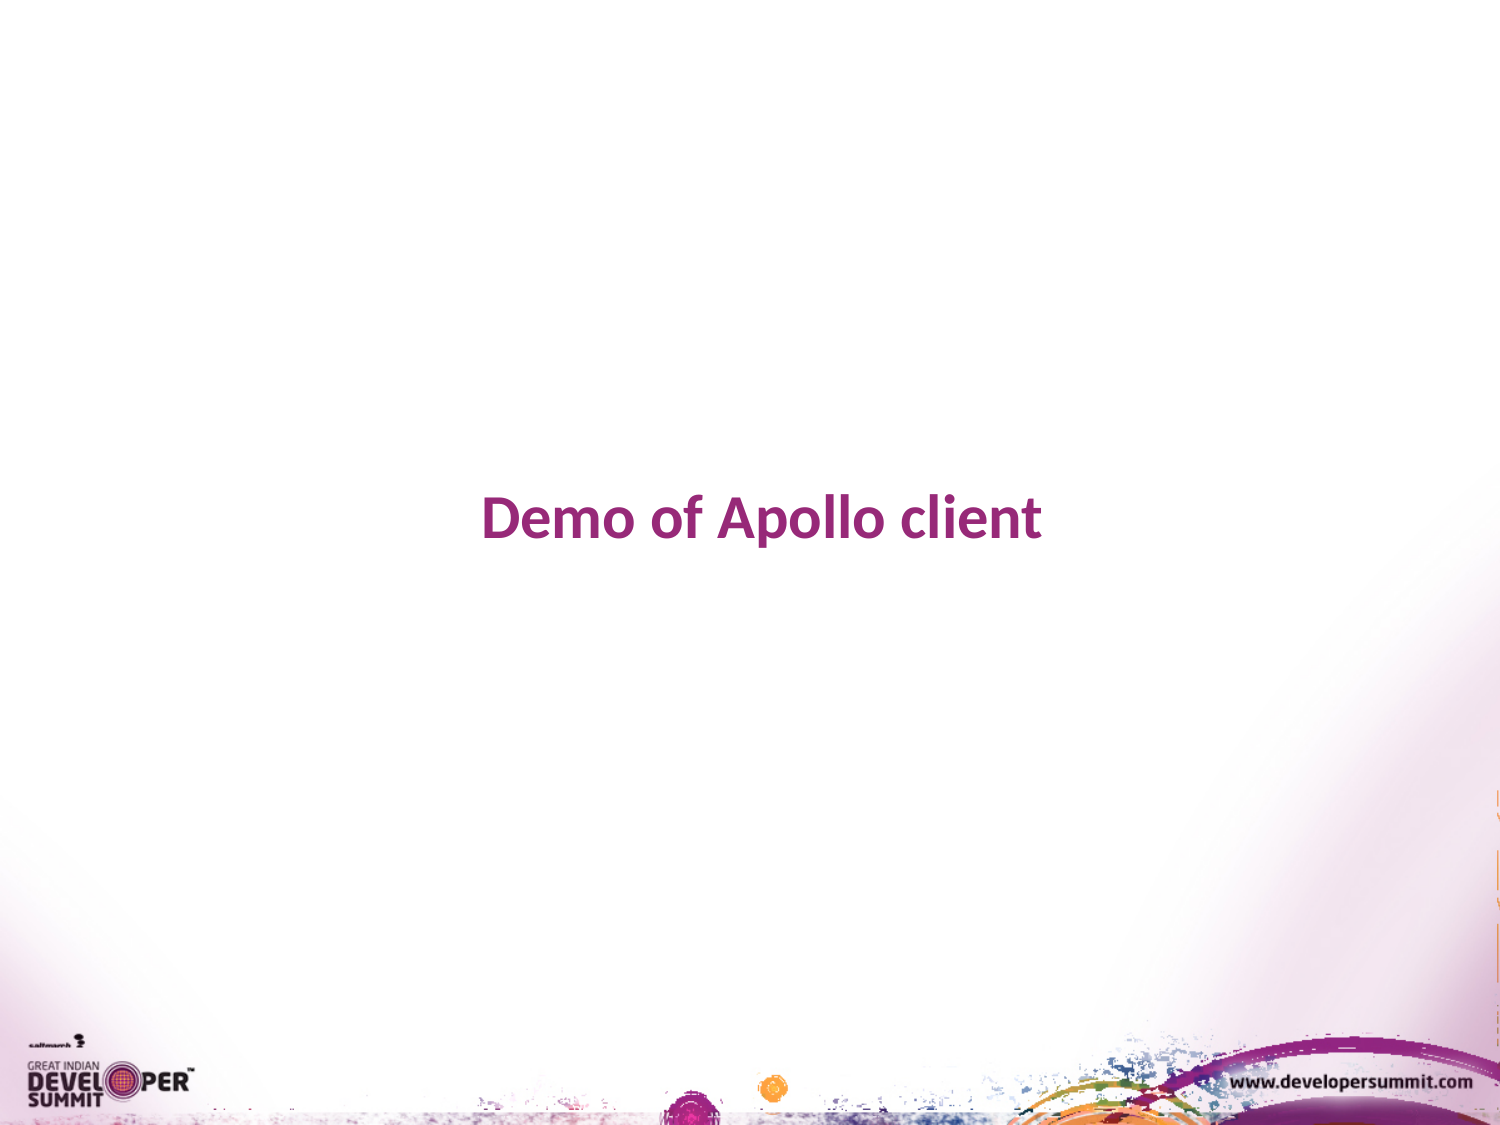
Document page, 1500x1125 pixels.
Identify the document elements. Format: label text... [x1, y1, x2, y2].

picture [0, 0, 1500, 1125]
title Demo of Apollo client [87, 462, 1438, 559]
